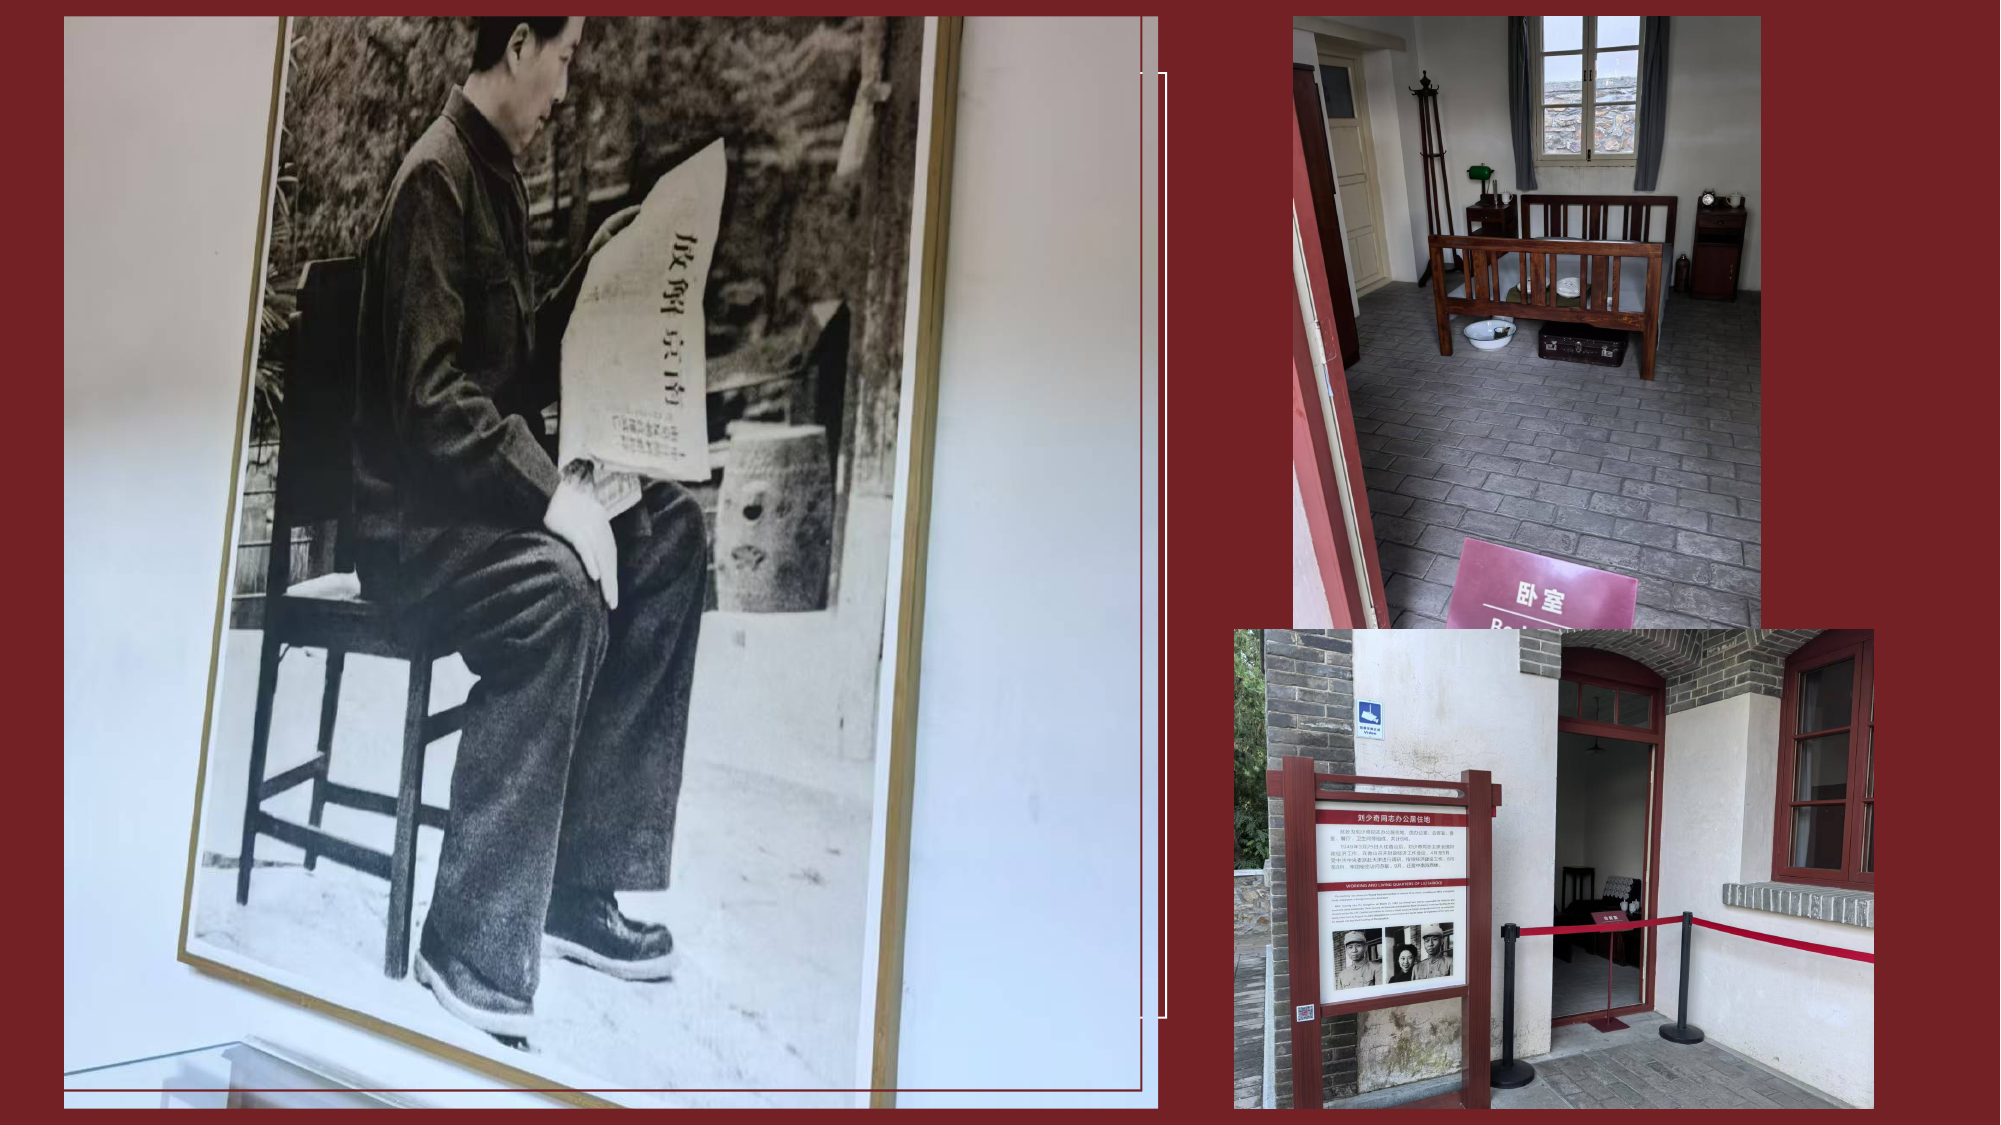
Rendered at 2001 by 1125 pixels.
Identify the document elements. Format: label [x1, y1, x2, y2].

picture [1233, 16, 1875, 1109]
picture [63, 16, 1159, 1109]
